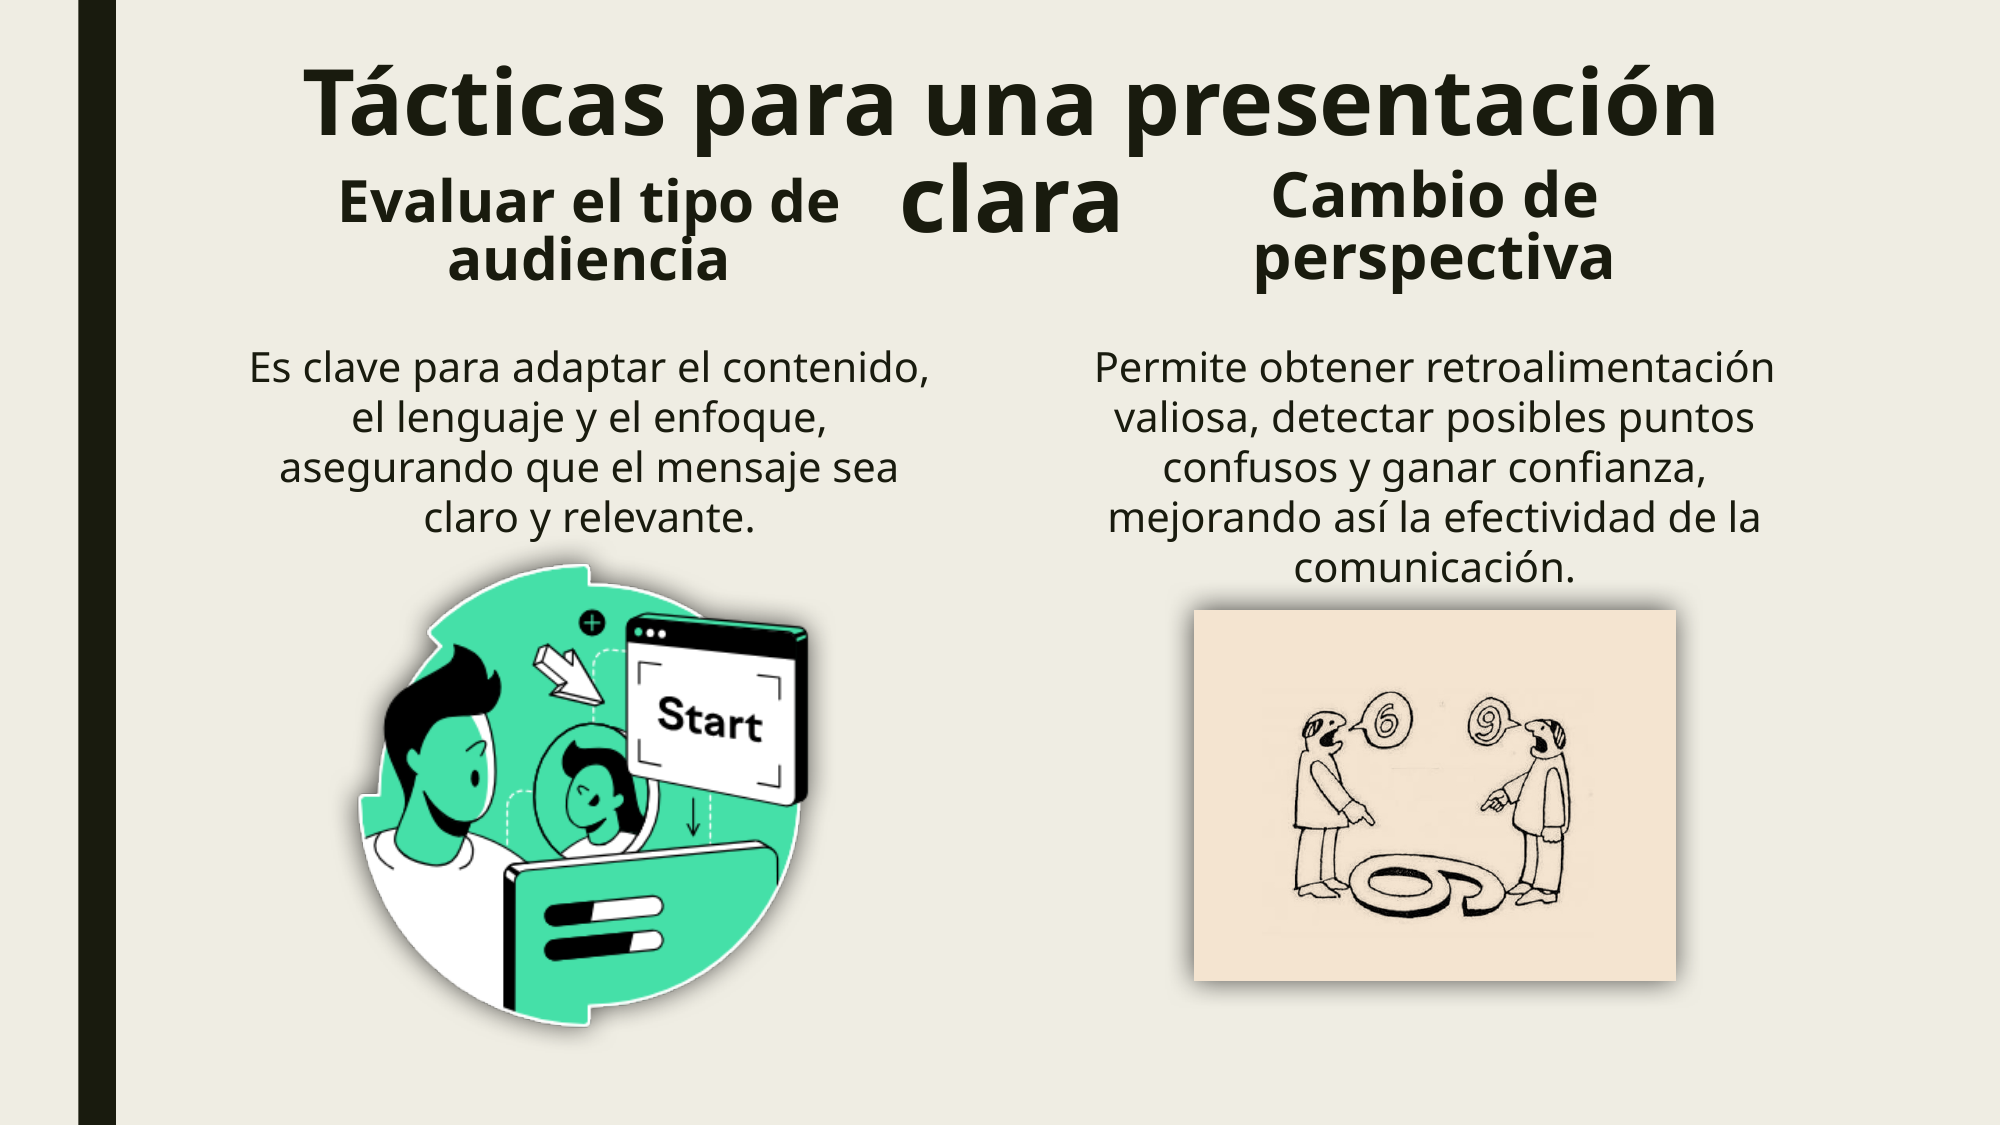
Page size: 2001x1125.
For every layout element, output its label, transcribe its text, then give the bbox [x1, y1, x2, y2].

list Evaluar el tipo de audiencia [225, 164, 954, 300]
picture [1194, 610, 1676, 981]
title Tácticas para una presentación clara [225, 49, 1800, 293]
list Cambio de perspectiva [1070, 164, 1800, 300]
picture [301, 562, 878, 1029]
list Es clave para adaptar el contenido, el lenguaje y el enfoque, asegurando que el mensaje sea claro y relevante. [225, 333, 954, 754]
list Permite obtener retroalimentación valiosa, detectar posibles puntos confusos y ganar confianza, mejorando así la efectividad de la comunicación. [1070, 333, 1800, 754]
